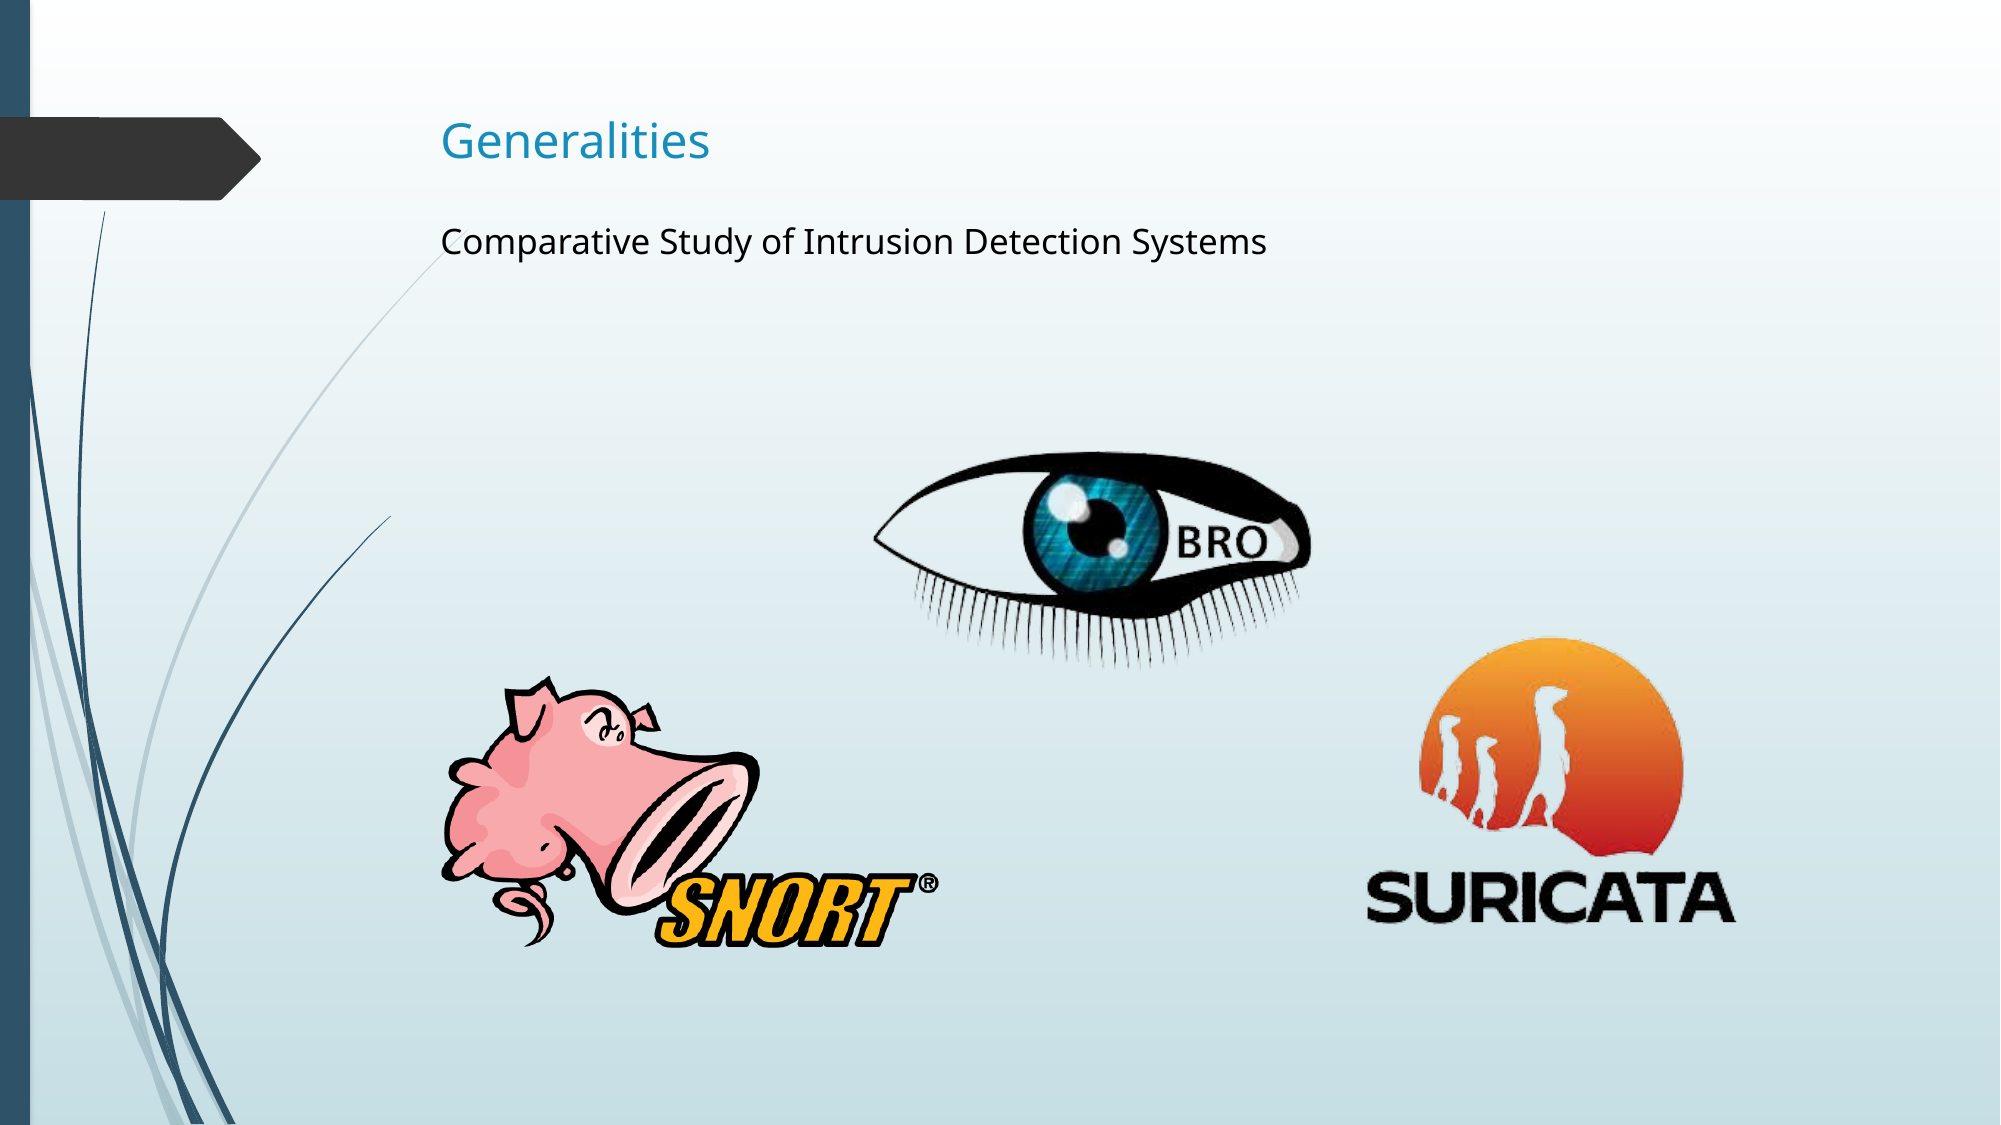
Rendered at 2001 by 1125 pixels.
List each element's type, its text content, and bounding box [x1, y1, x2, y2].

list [439, 674, 940, 948]
picture [1339, 613, 1765, 948]
picture [865, 443, 1321, 682]
title Generalities Comparative Study of Intrusion Detection Systems [425, 102, 1888, 313]
